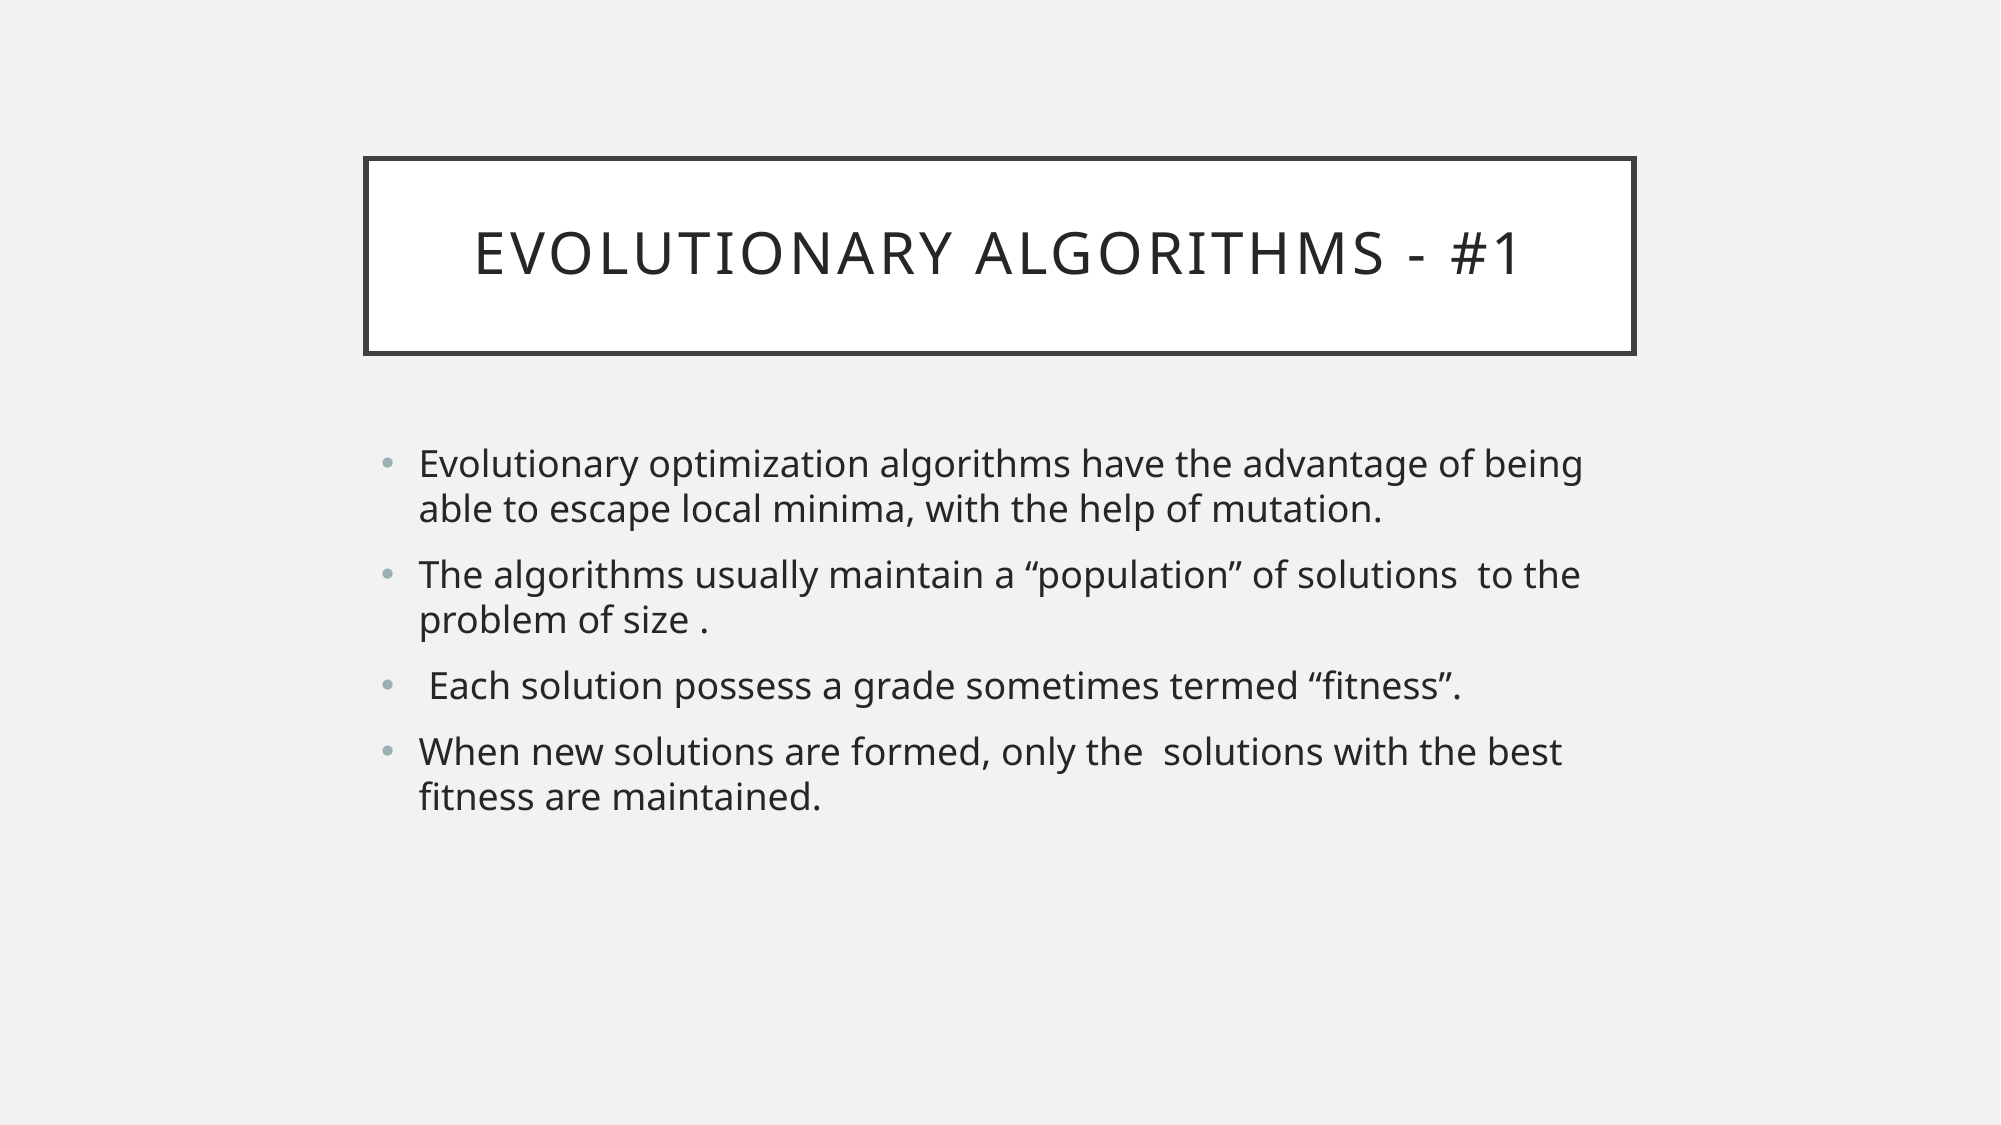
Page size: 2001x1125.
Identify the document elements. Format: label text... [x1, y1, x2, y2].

title Evolutionary Algorithms - #1 [363, 156, 1637, 356]
